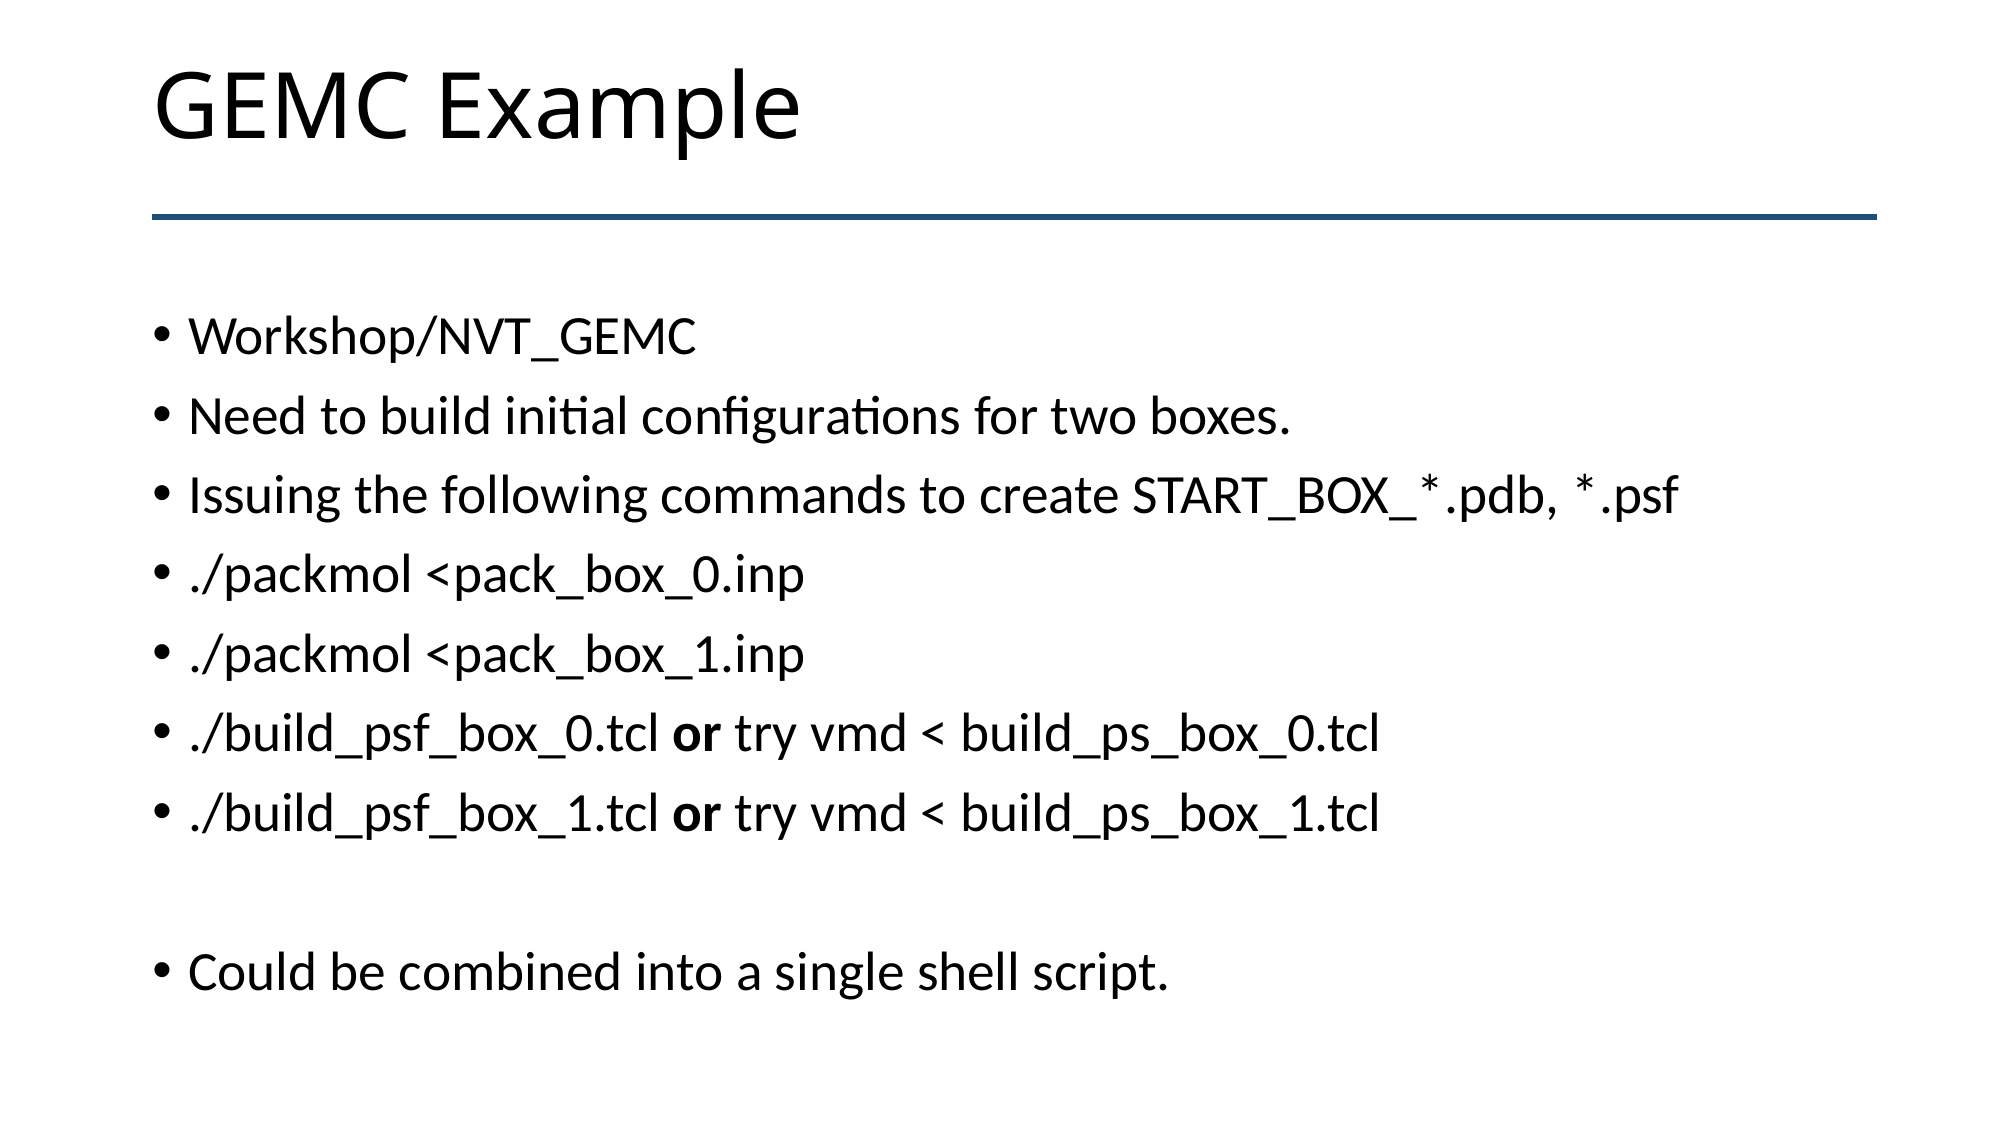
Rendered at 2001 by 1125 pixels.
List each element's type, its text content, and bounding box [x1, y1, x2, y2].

title GEMC Example [137, 0, 1863, 218]
list Workshop/NVT_GEMC Need to build initial configurations for two boxes. Issuing the following commands to create START_BOX_*.pdb, *.psf ./packmol <pack_box_0.inp ./packmol <pack_box_1.inp ./build_psf_box_0.tcl or try vmd < build_ps_box_0.tcl ./build_psf_box_1.tcl or try vmd < build_ps_box_1.tcl Could be combined into a single shell script. [137, 299, 1863, 1014]
